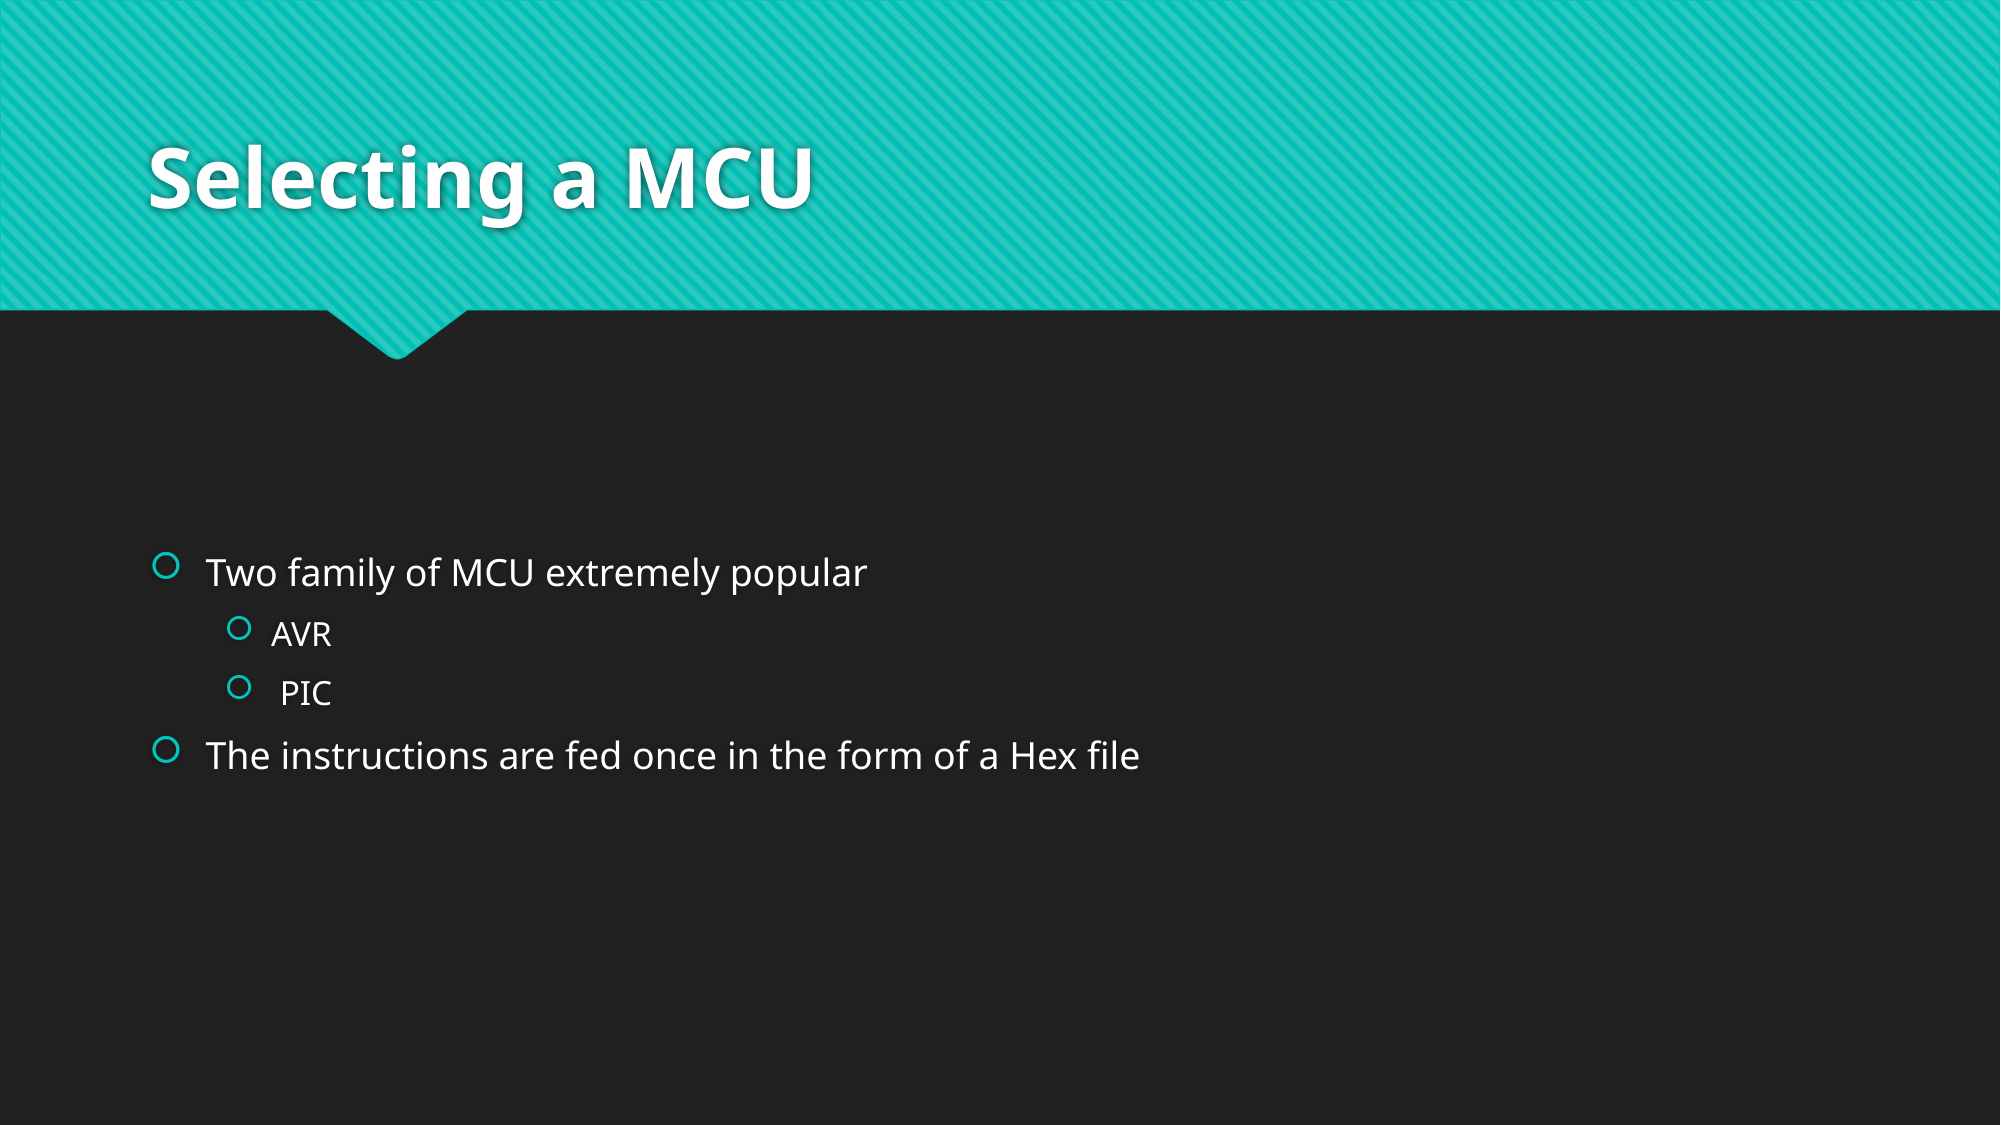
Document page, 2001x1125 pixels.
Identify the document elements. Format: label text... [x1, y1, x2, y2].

list Two family of MCU extremely popular AVR PIC The instructions are fed once in the form of a Hex file [134, 364, 1866, 962]
title Selecting a MCU [132, 73, 1868, 233]
